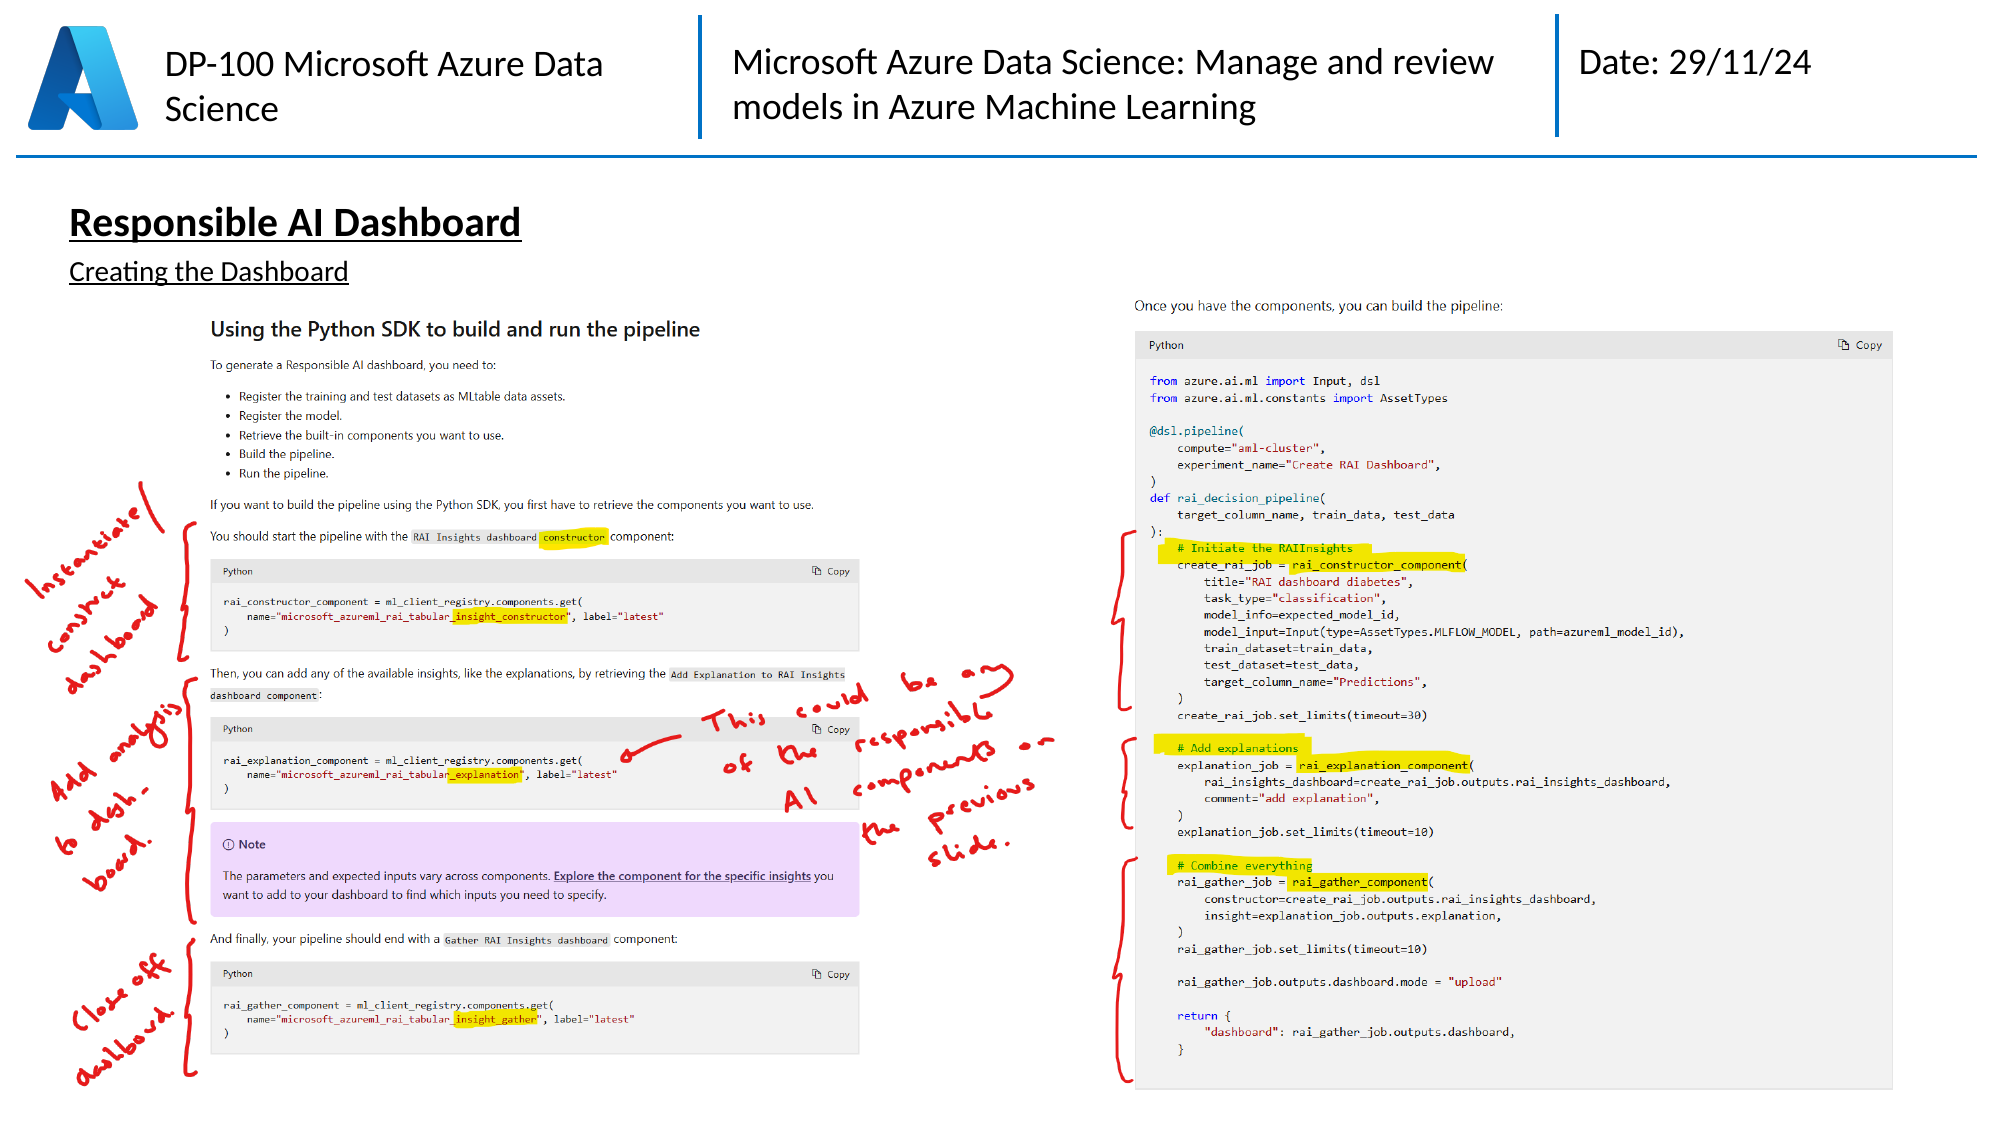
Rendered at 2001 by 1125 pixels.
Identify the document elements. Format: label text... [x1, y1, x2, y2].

text_box Responsible AI Dashboard Creating the Dashboard [54, 177, 817, 295]
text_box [16, 13, 1978, 157]
picture [23, 314, 1055, 1087]
picture [23, 18, 143, 138]
picture [1110, 293, 1918, 1098]
